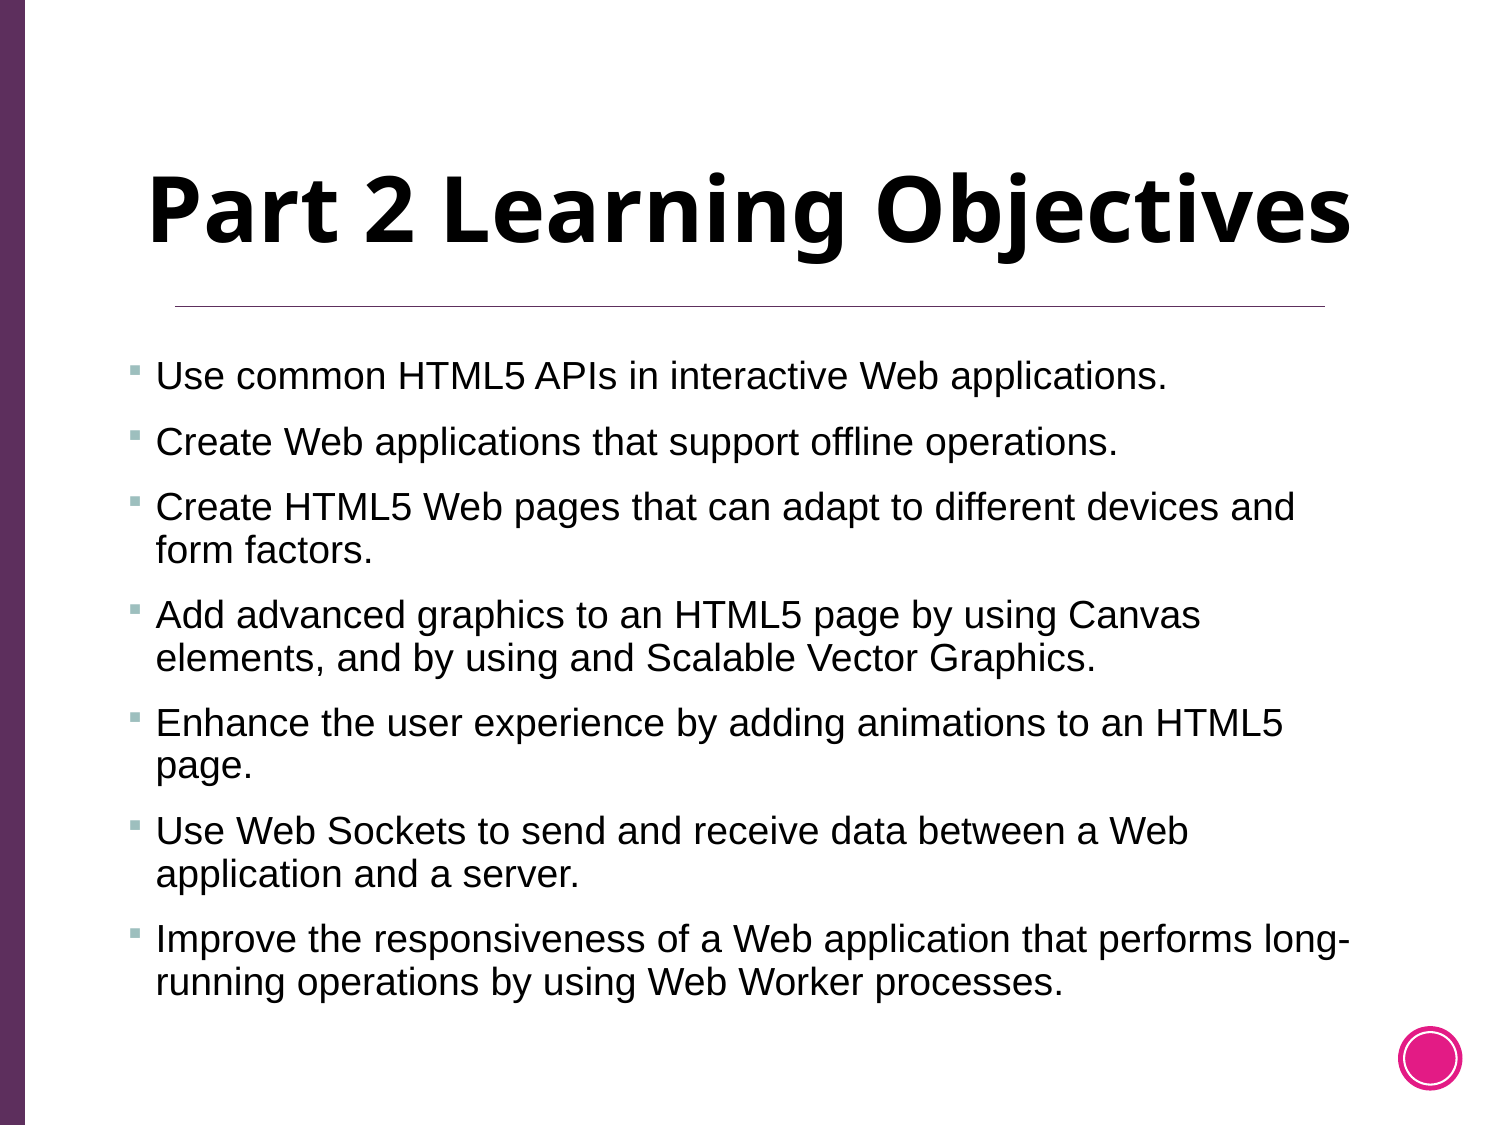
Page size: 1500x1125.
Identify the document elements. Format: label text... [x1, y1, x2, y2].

text_box Part 2 Learning Objectives [74, 119, 1425, 307]
list Use common HTML5 APIs in interactive Web applications. Create Web applications that support offline operations. Create HTML5 Web pages that can adapt to different devices and form factors. Add advanced graphics to an HTML5 page by using Canvas elements, and by using and Scalable Vector Graphics. Enhance the user experience by adding animations to an HTML5 page. Use Web Sockets to send and receive data between a Web application and a server. Improve the responsiveness of a Web application that performs long-running operations by using Web Worker processes. [112, 348, 1388, 1013]
